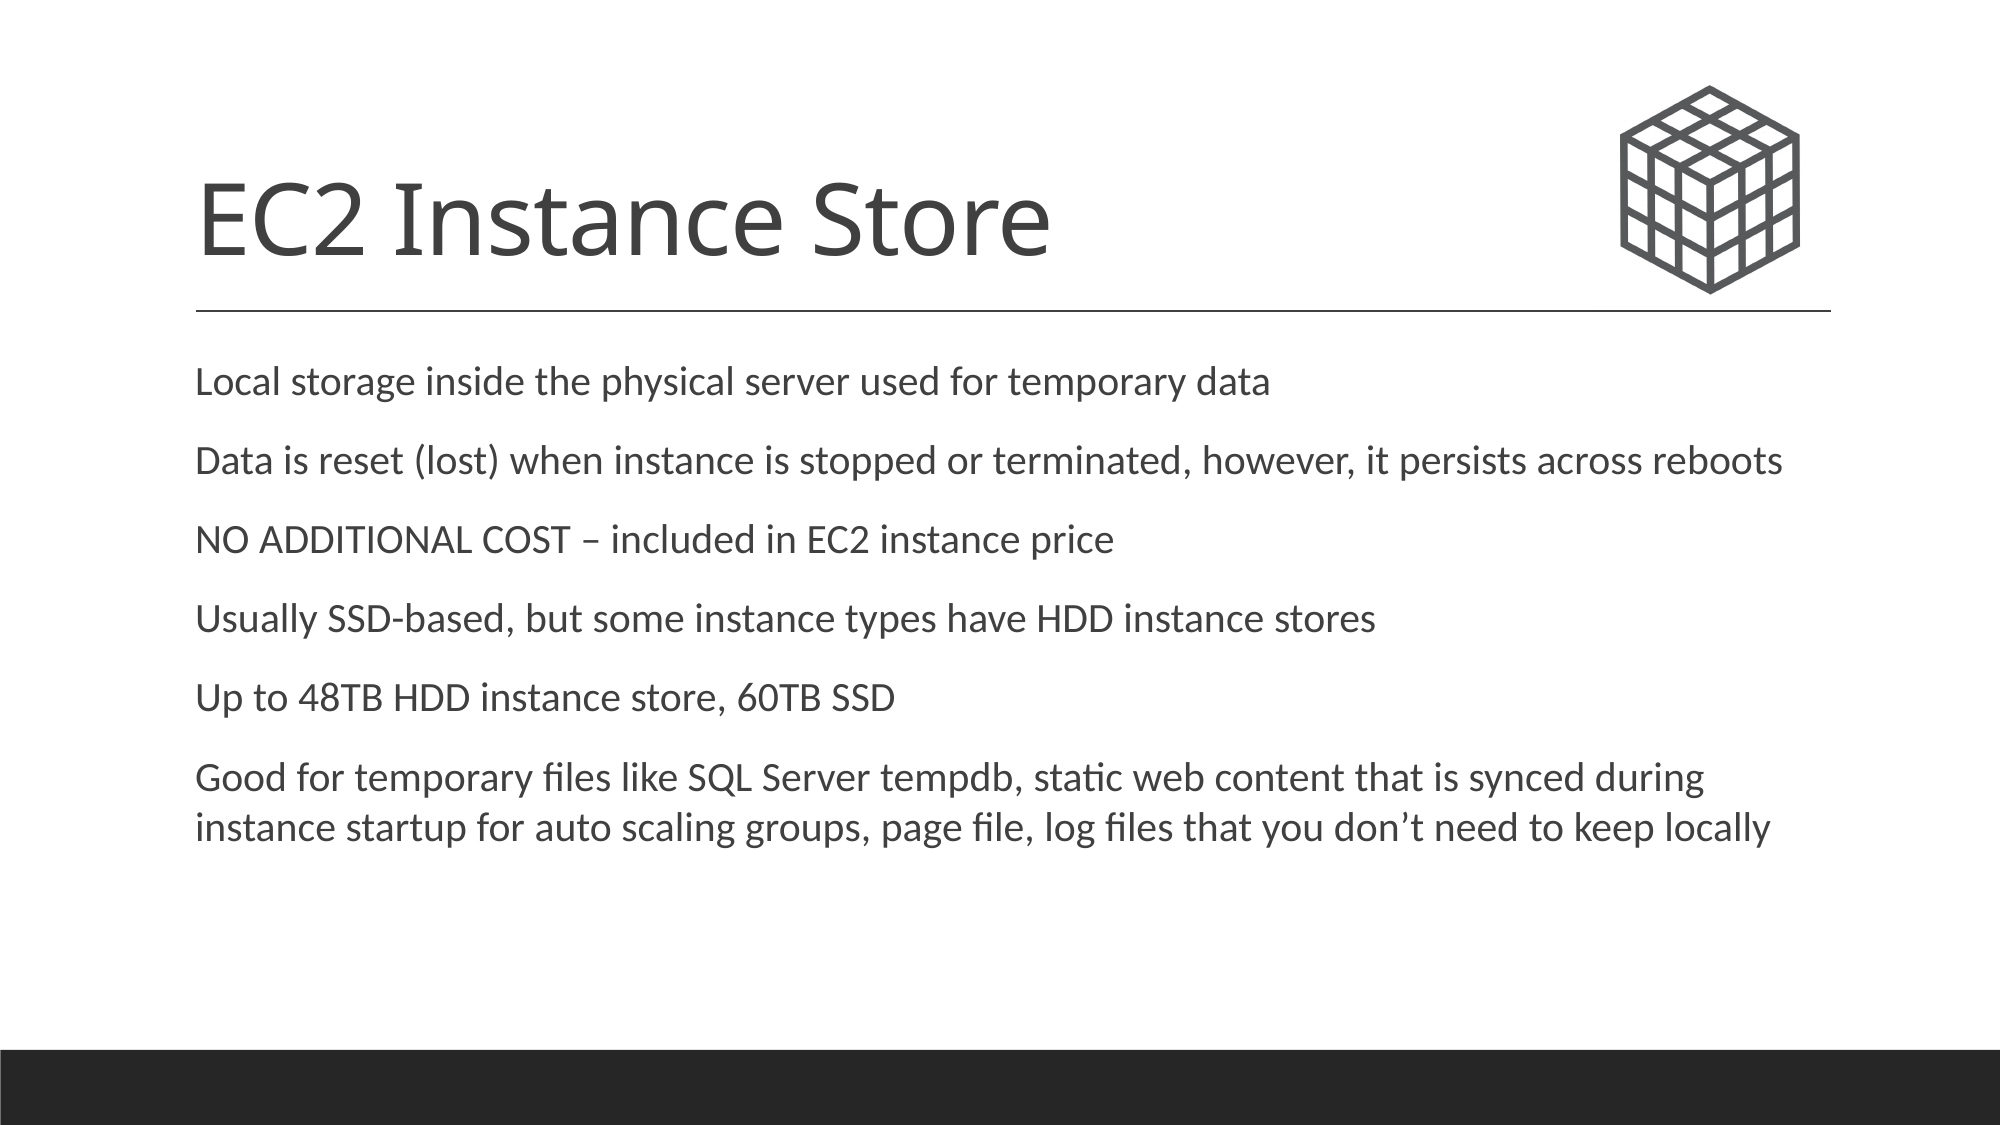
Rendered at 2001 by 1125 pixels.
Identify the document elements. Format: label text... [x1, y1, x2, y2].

picture [1589, 69, 1831, 309]
title EC2 Instance Store [180, 47, 1830, 285]
list Local storage inside the physical server used for temporary data Data is reset (lost) when instance is stopped or terminated, however, it persists across reboots NO ADDITIONAL COST – included in EC2 instance price Usually SSD-based, but some instance types have HDD instance stores Up to 48TB HDD instance store, 60TB SSD Good for temporary files like SQL Server tempdb, static web content that is synced during instance startup for auto scaling groups, page file, log files that you don’t need to keep locally [180, 345, 1830, 963]
